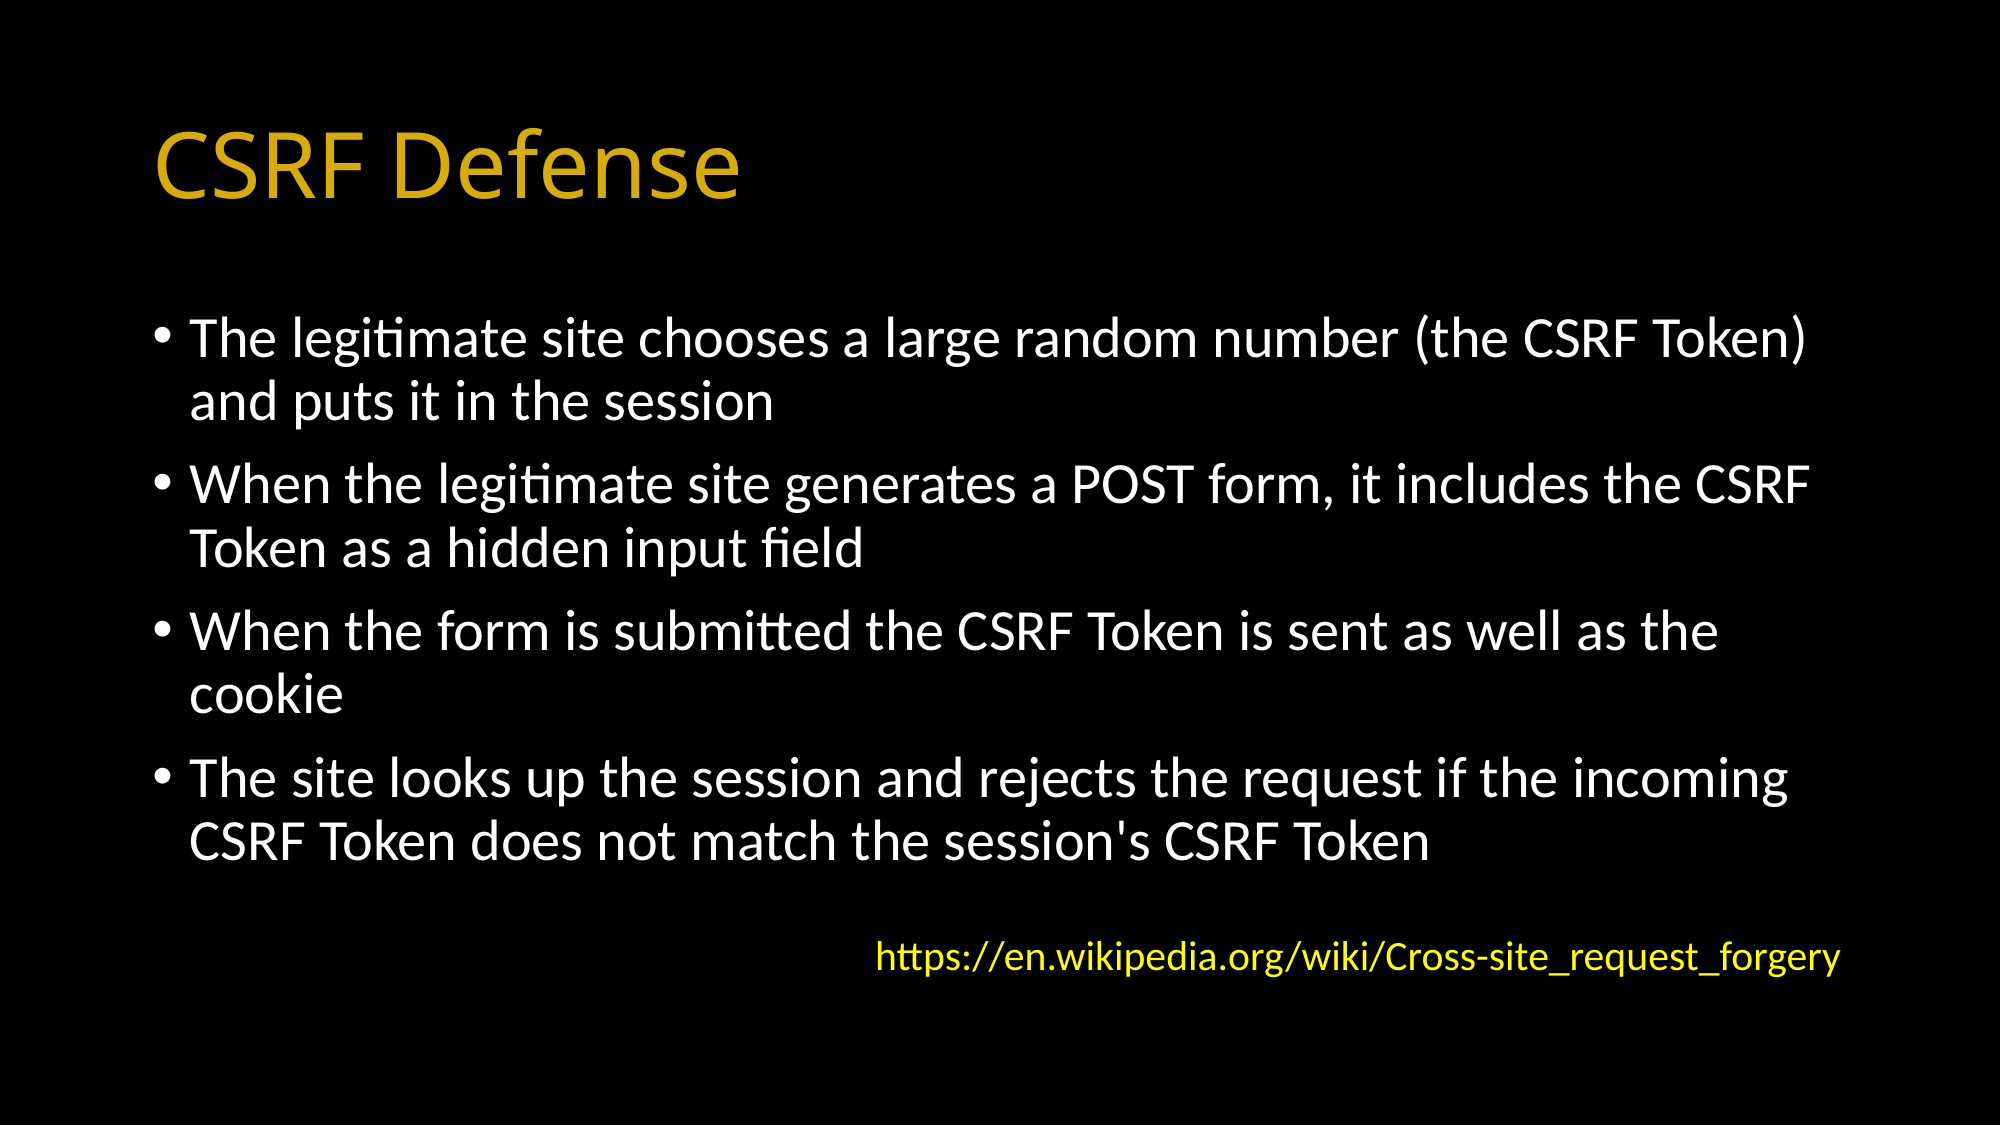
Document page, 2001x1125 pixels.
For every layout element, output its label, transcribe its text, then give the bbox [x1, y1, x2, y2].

text_box https://en.wikipedia.org/wiki/Cross-site_request_forgery [860, 921, 1857, 986]
title CSRF Defense [137, 59, 1863, 278]
list The legitimate site chooses a large random number (the CSRF Token) and puts it in the session When the legitimate site generates a POST form, it includes the CSRF Token as a hidden input field When the form is submitted the CSRF Token is sent as well as the cookie The site looks up the session and rejects the request if the incoming CSRF Token does not match the session's CSRF Token [137, 299, 1863, 1014]
